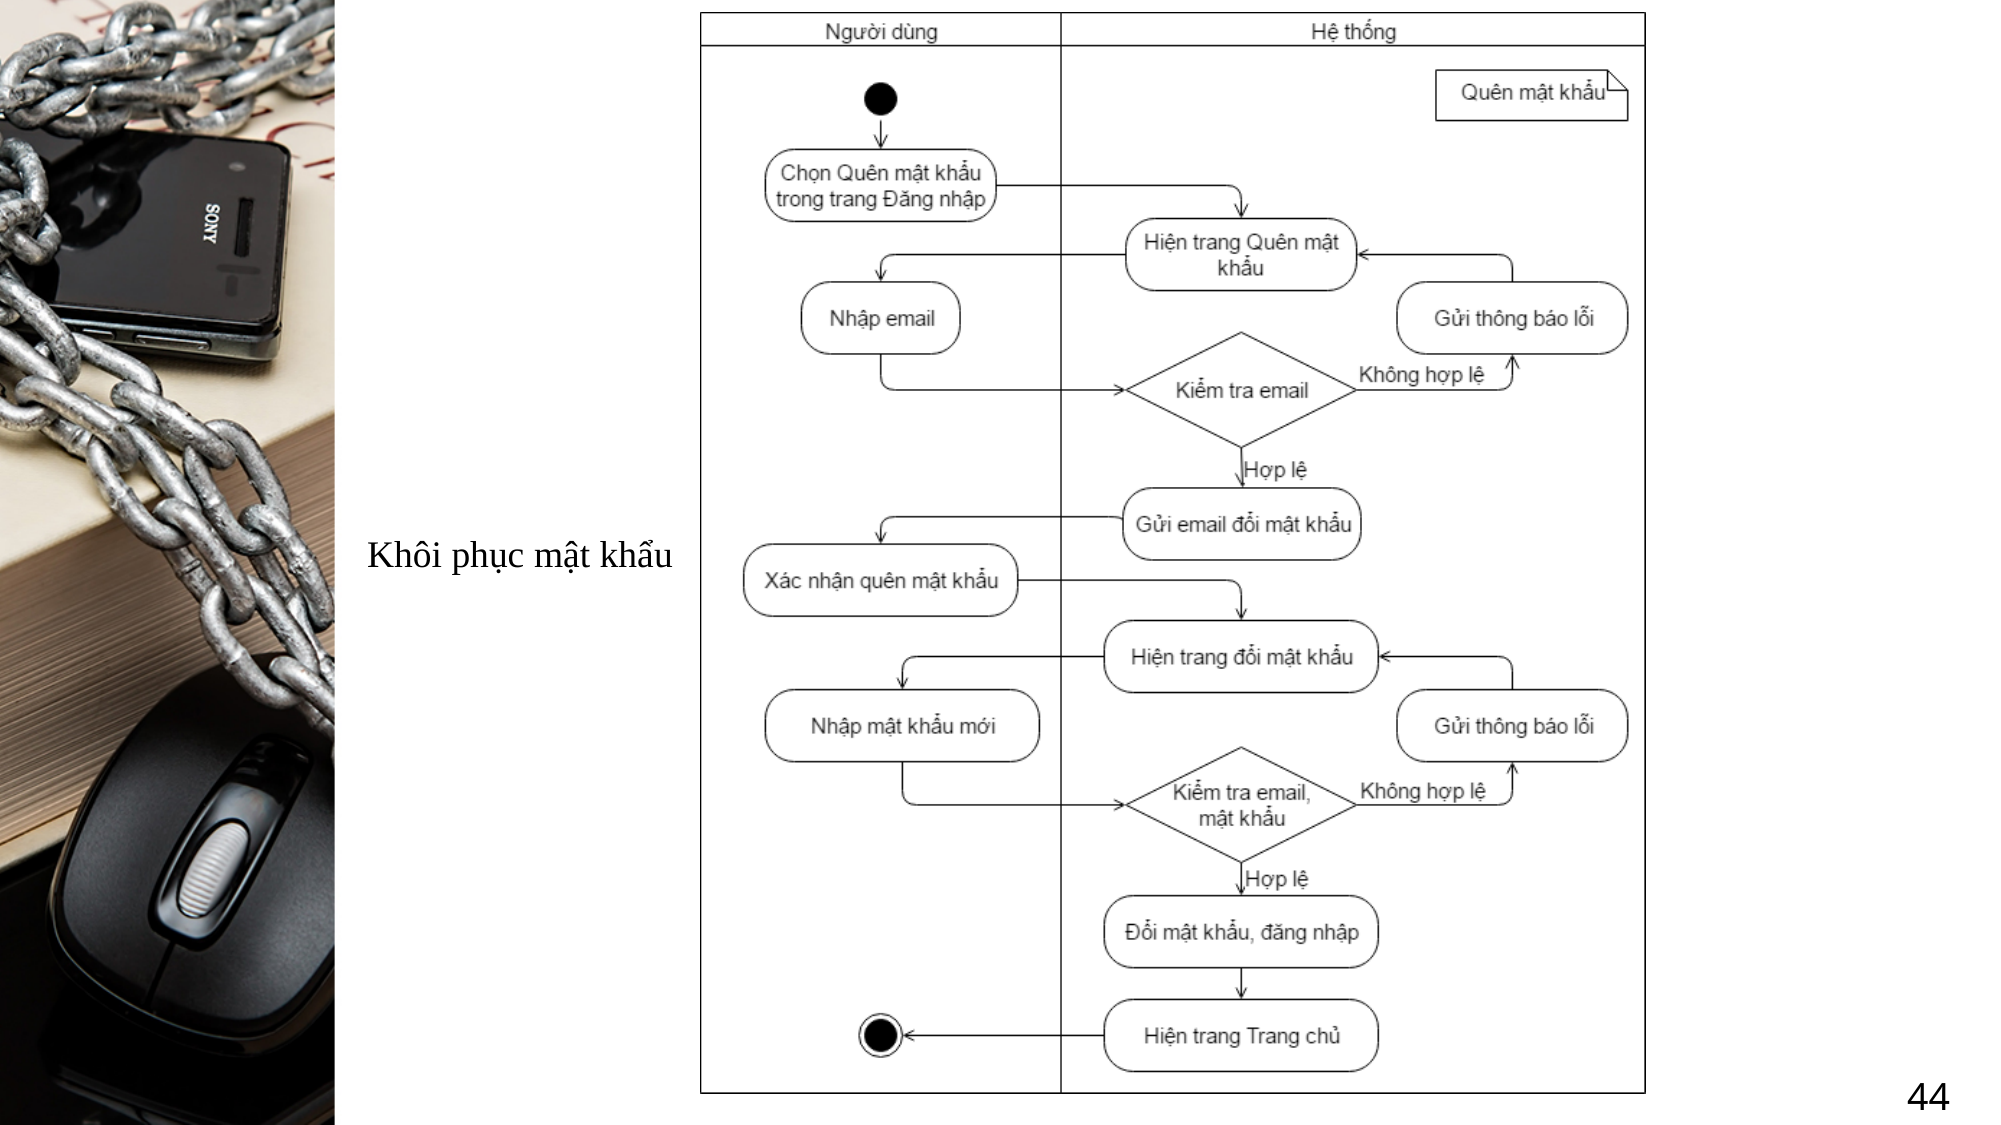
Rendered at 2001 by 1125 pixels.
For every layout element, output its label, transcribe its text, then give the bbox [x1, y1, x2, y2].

picture [0, 0, 2001, 1125]
text_box 44 [1892, 1065, 2000, 1125]
text_box Khôi phục mật khẩu [352, 522, 688, 583]
